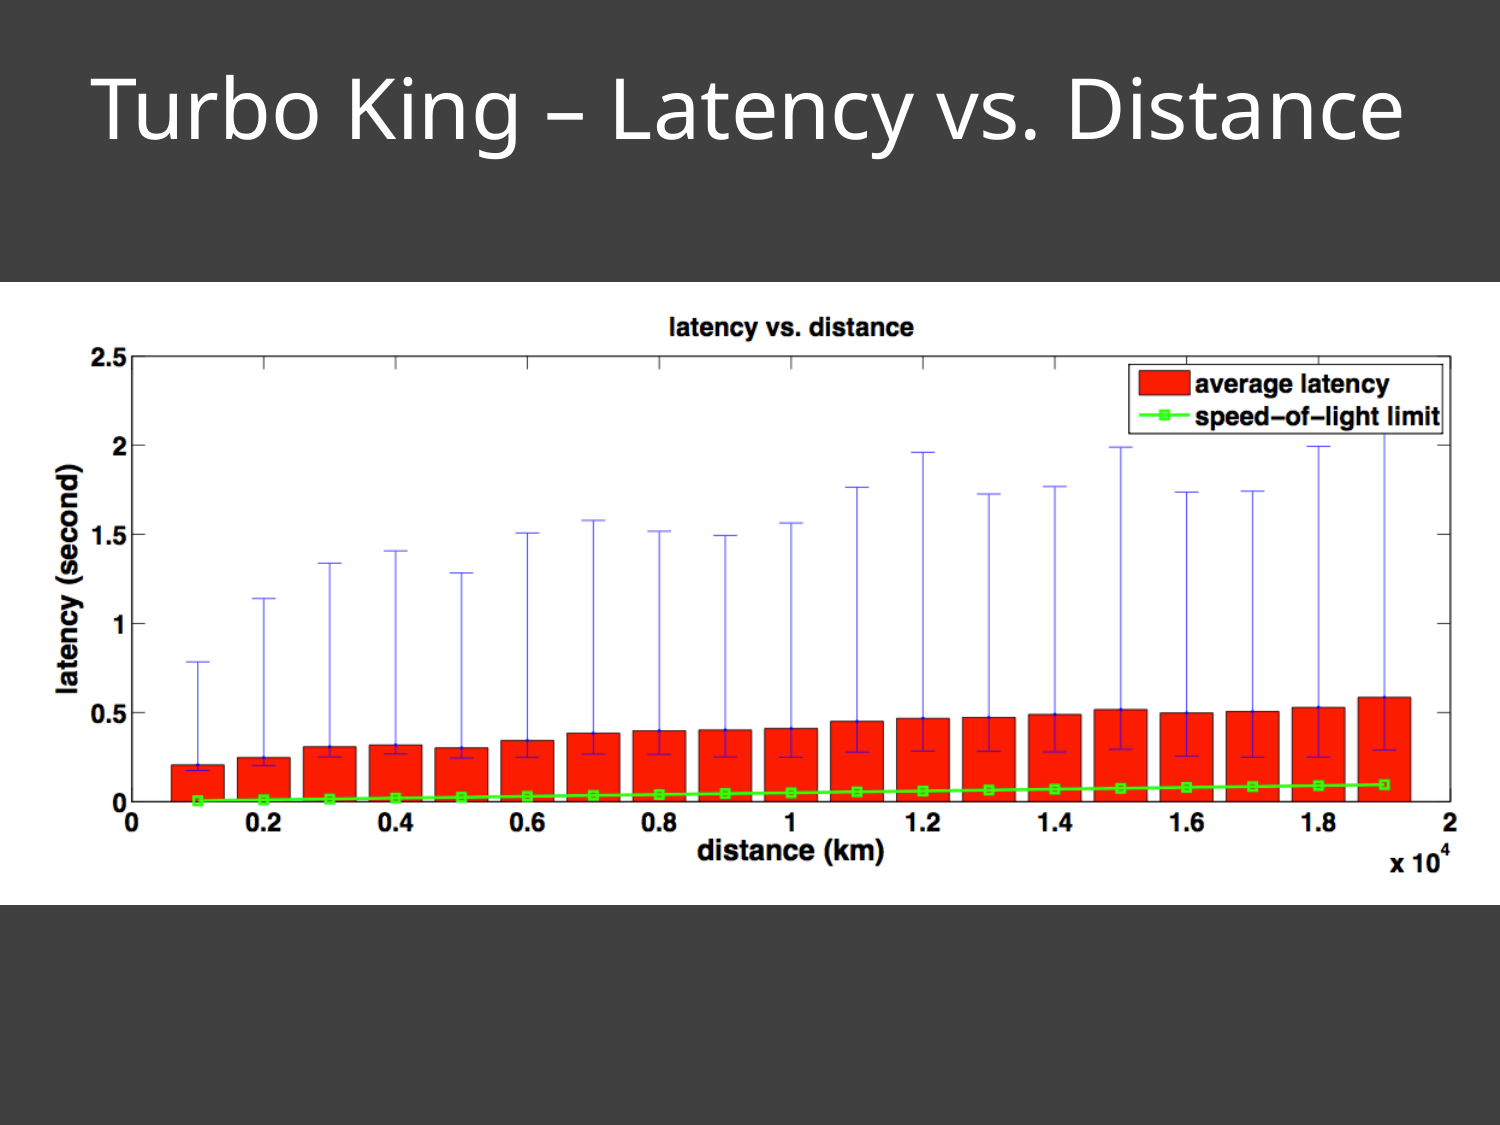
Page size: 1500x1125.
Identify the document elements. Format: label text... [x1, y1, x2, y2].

title Turbo King – Latency vs. Distance [75, 45, 1425, 168]
picture [0, 282, 1500, 905]
